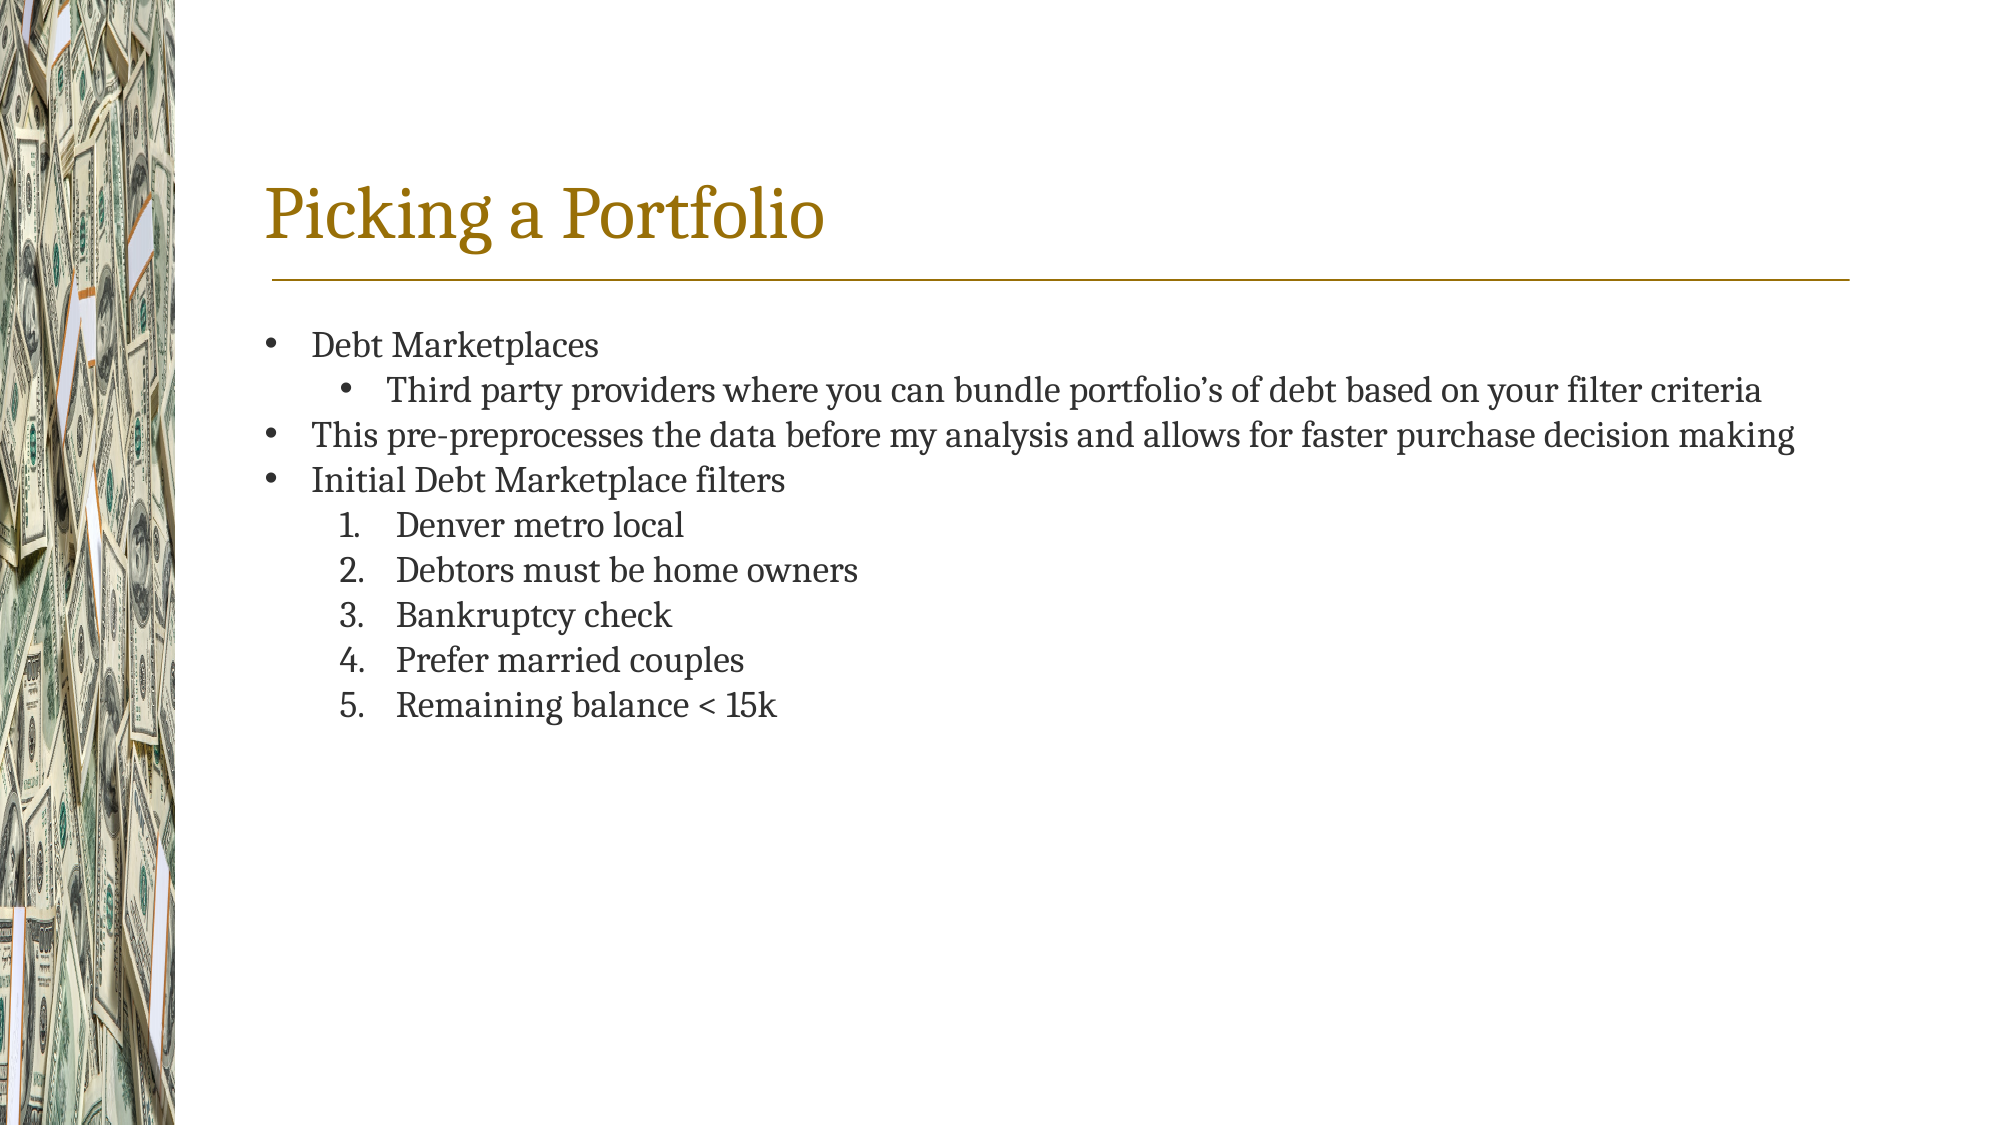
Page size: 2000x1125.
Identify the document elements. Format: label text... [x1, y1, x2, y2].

text_box Debt Marketplaces Third party providers where you can bundle portfolio’s of debt based on your filter criteria This pre-preprocesses the data before my analysis and allows for faster purchase decision making Initial Debt Marketplace filters Denver metro local Debtors must be home owners Bankruptcy check Prefer married couples Remaining balance < 15k [249, 312, 1863, 733]
picture [0, 0, 175, 1125]
title Picking a Portfolio [249, 62, 1863, 263]
